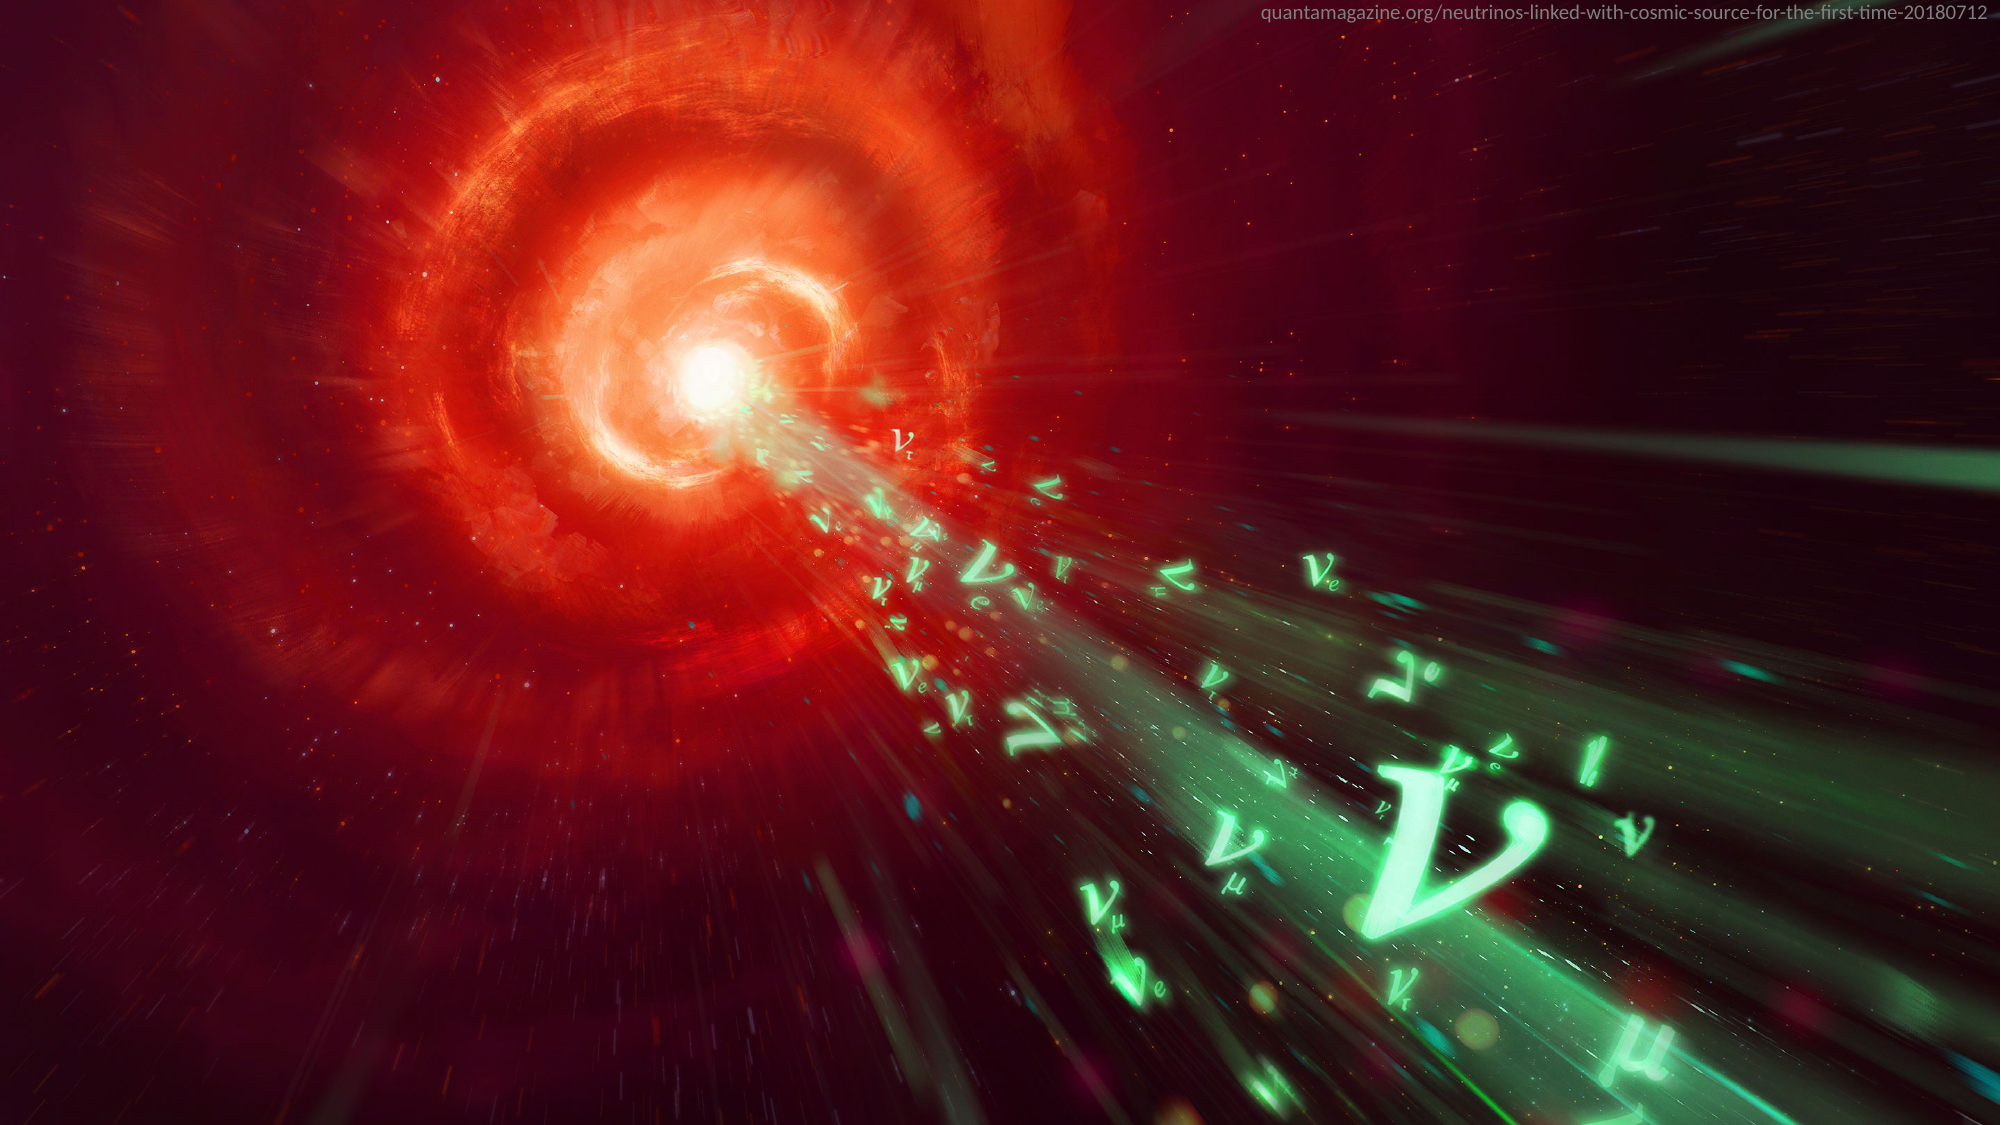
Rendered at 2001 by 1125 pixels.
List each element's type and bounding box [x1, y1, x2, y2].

list [0, 0, 2000, 1125]
